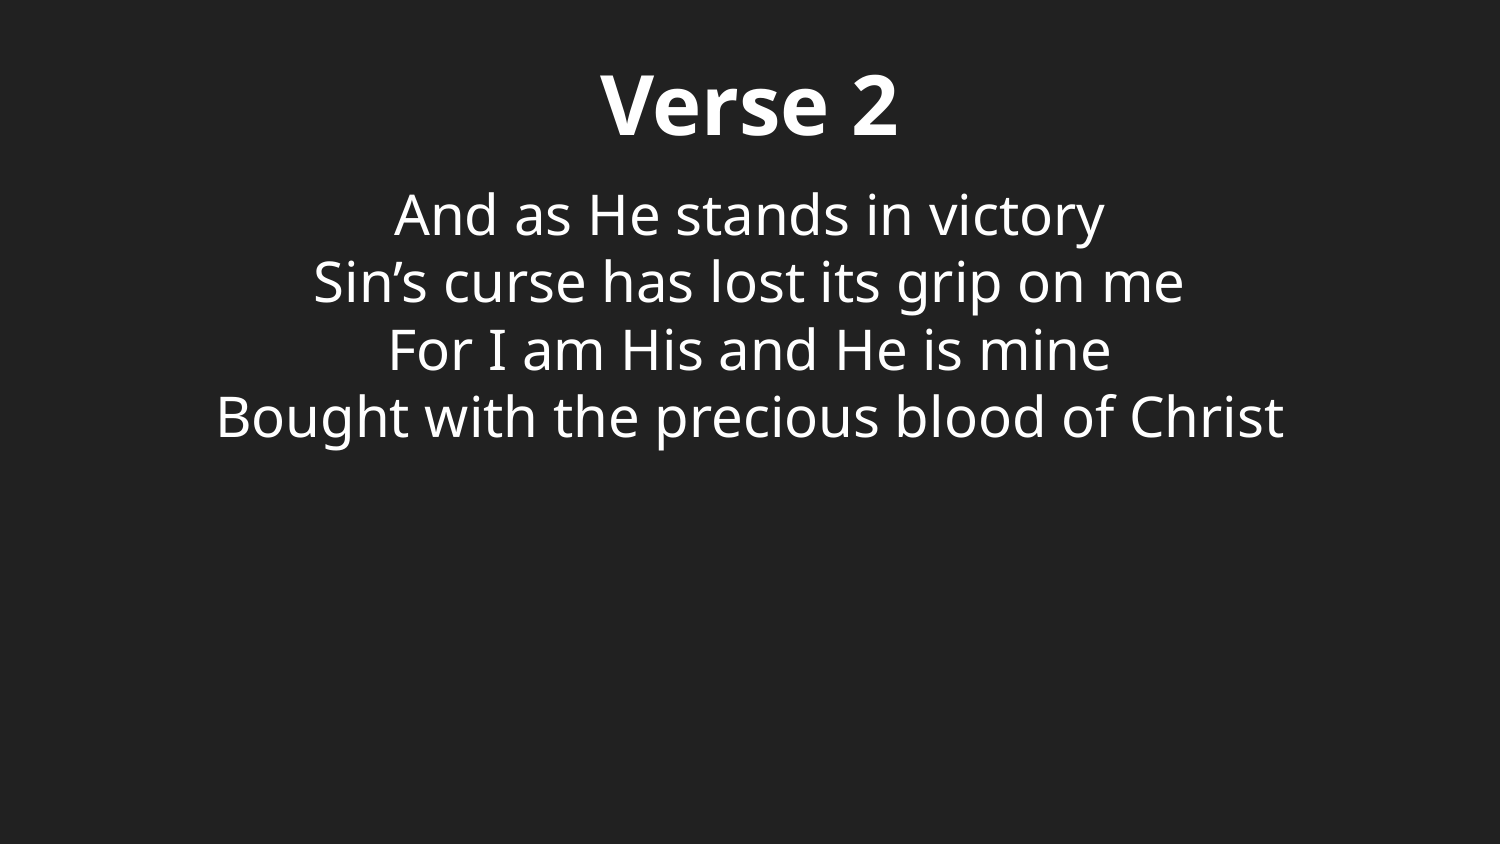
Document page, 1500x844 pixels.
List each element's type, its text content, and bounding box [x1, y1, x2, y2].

text_box And as He stands in victory Sin’s curse has lost its grip on me For I am His and He is mine Bought with the precious blood of Christ [74, 171, 1425, 524]
text_box Verse 2 [74, 45, 1425, 160]
